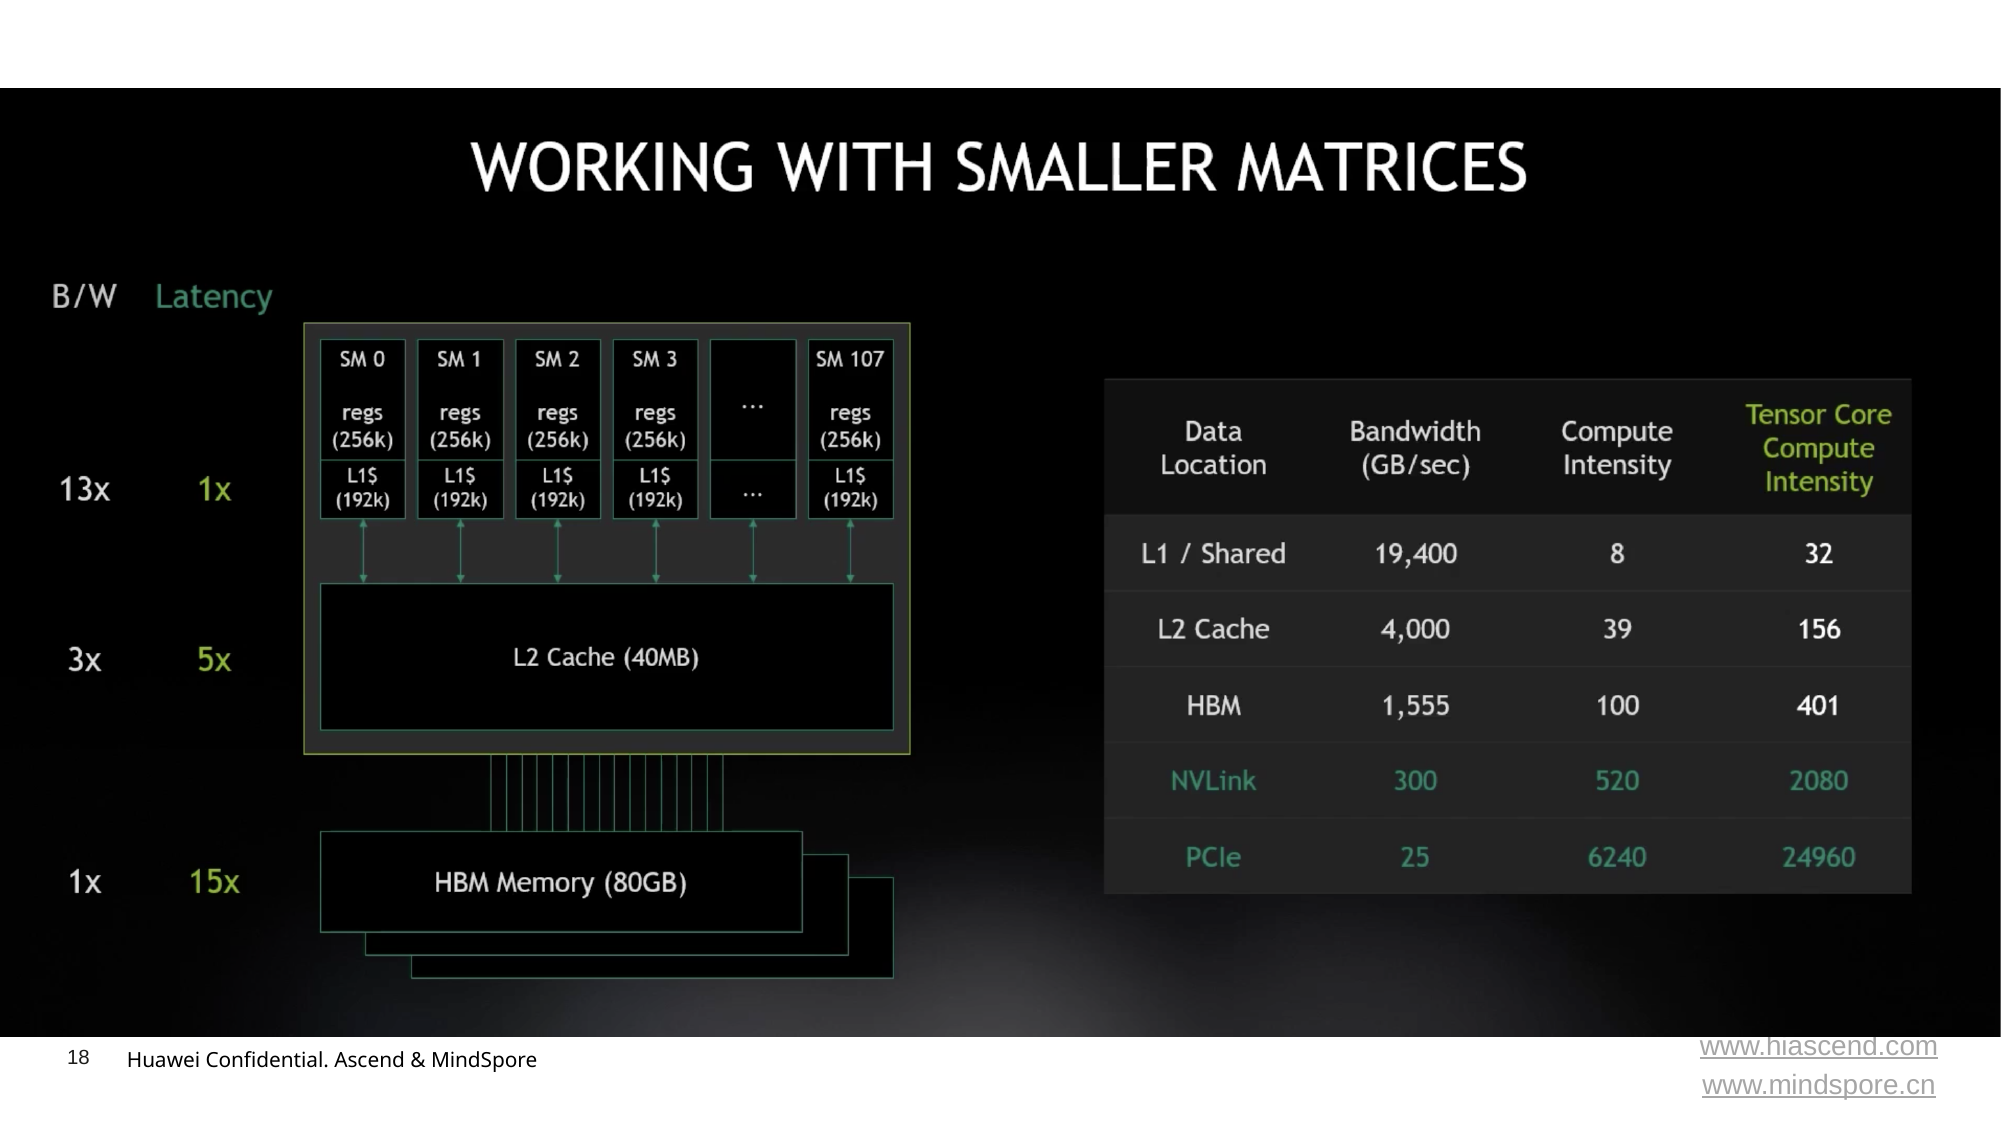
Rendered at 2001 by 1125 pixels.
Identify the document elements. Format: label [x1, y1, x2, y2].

picture [0, 88, 2001, 1037]
